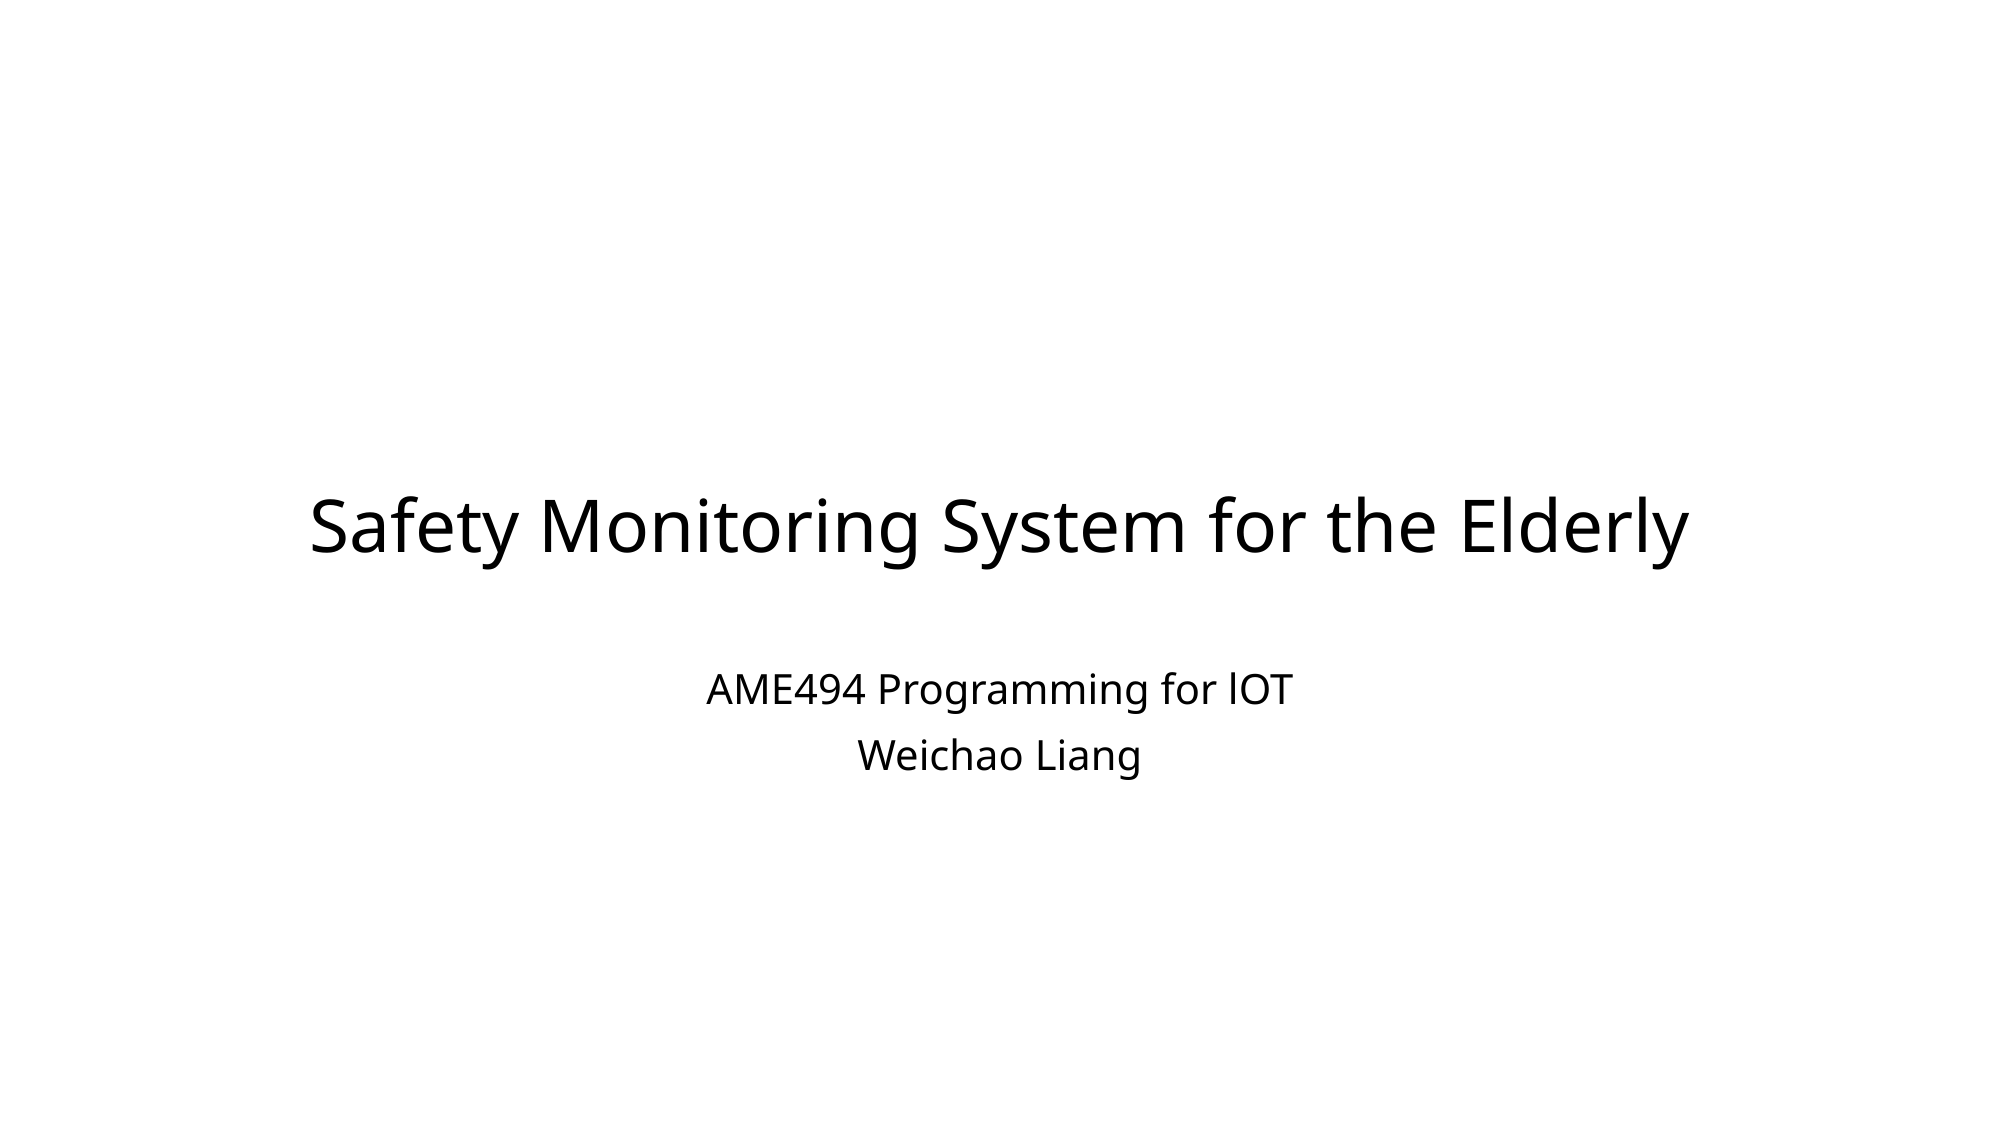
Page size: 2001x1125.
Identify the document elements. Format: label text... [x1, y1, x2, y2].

subtitle AME494 Programming for lOT Weichao Liang [249, 661, 1750, 933]
title Safety Monitoring System for the Elderly [249, 184, 1750, 576]
